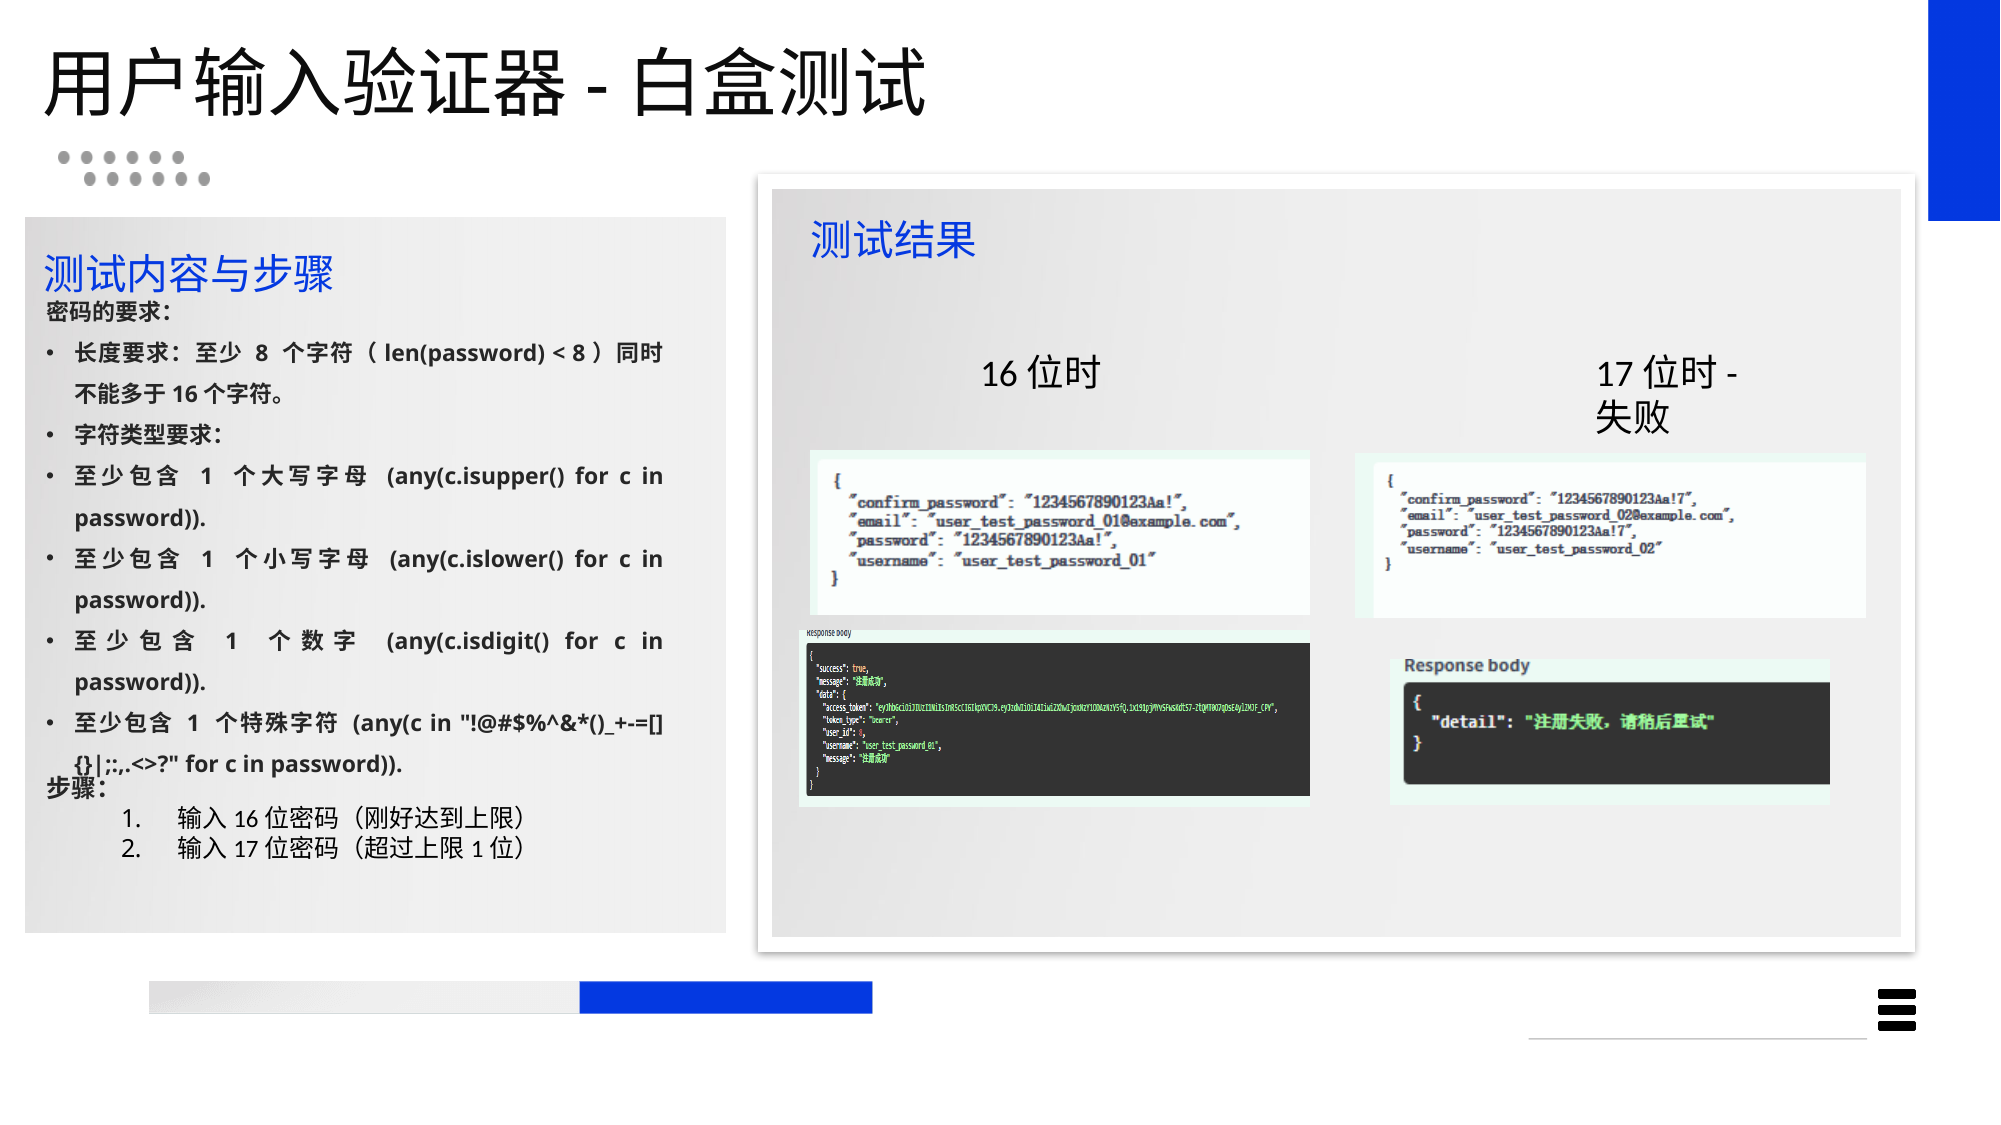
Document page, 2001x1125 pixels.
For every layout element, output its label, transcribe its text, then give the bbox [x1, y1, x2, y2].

picture [58, 151, 184, 164]
picture [84, 172, 210, 186]
text_box 用户输入验证器-白盒测试 [42, 0, 1760, 126]
picture [149, 981, 873, 1014]
text_box [1879, 1022, 1915, 1030]
text_box 步骤： 输入16位密码（刚好达到上限） 输入17位密码（超过上限1位） [46, 933, 585, 938]
picture [24, 217, 726, 933]
text_box [1879, 1006, 1915, 1014]
text_box [1879, 990, 1915, 998]
picture [1860, 0, 2000, 221]
picture [772, 188, 1901, 938]
